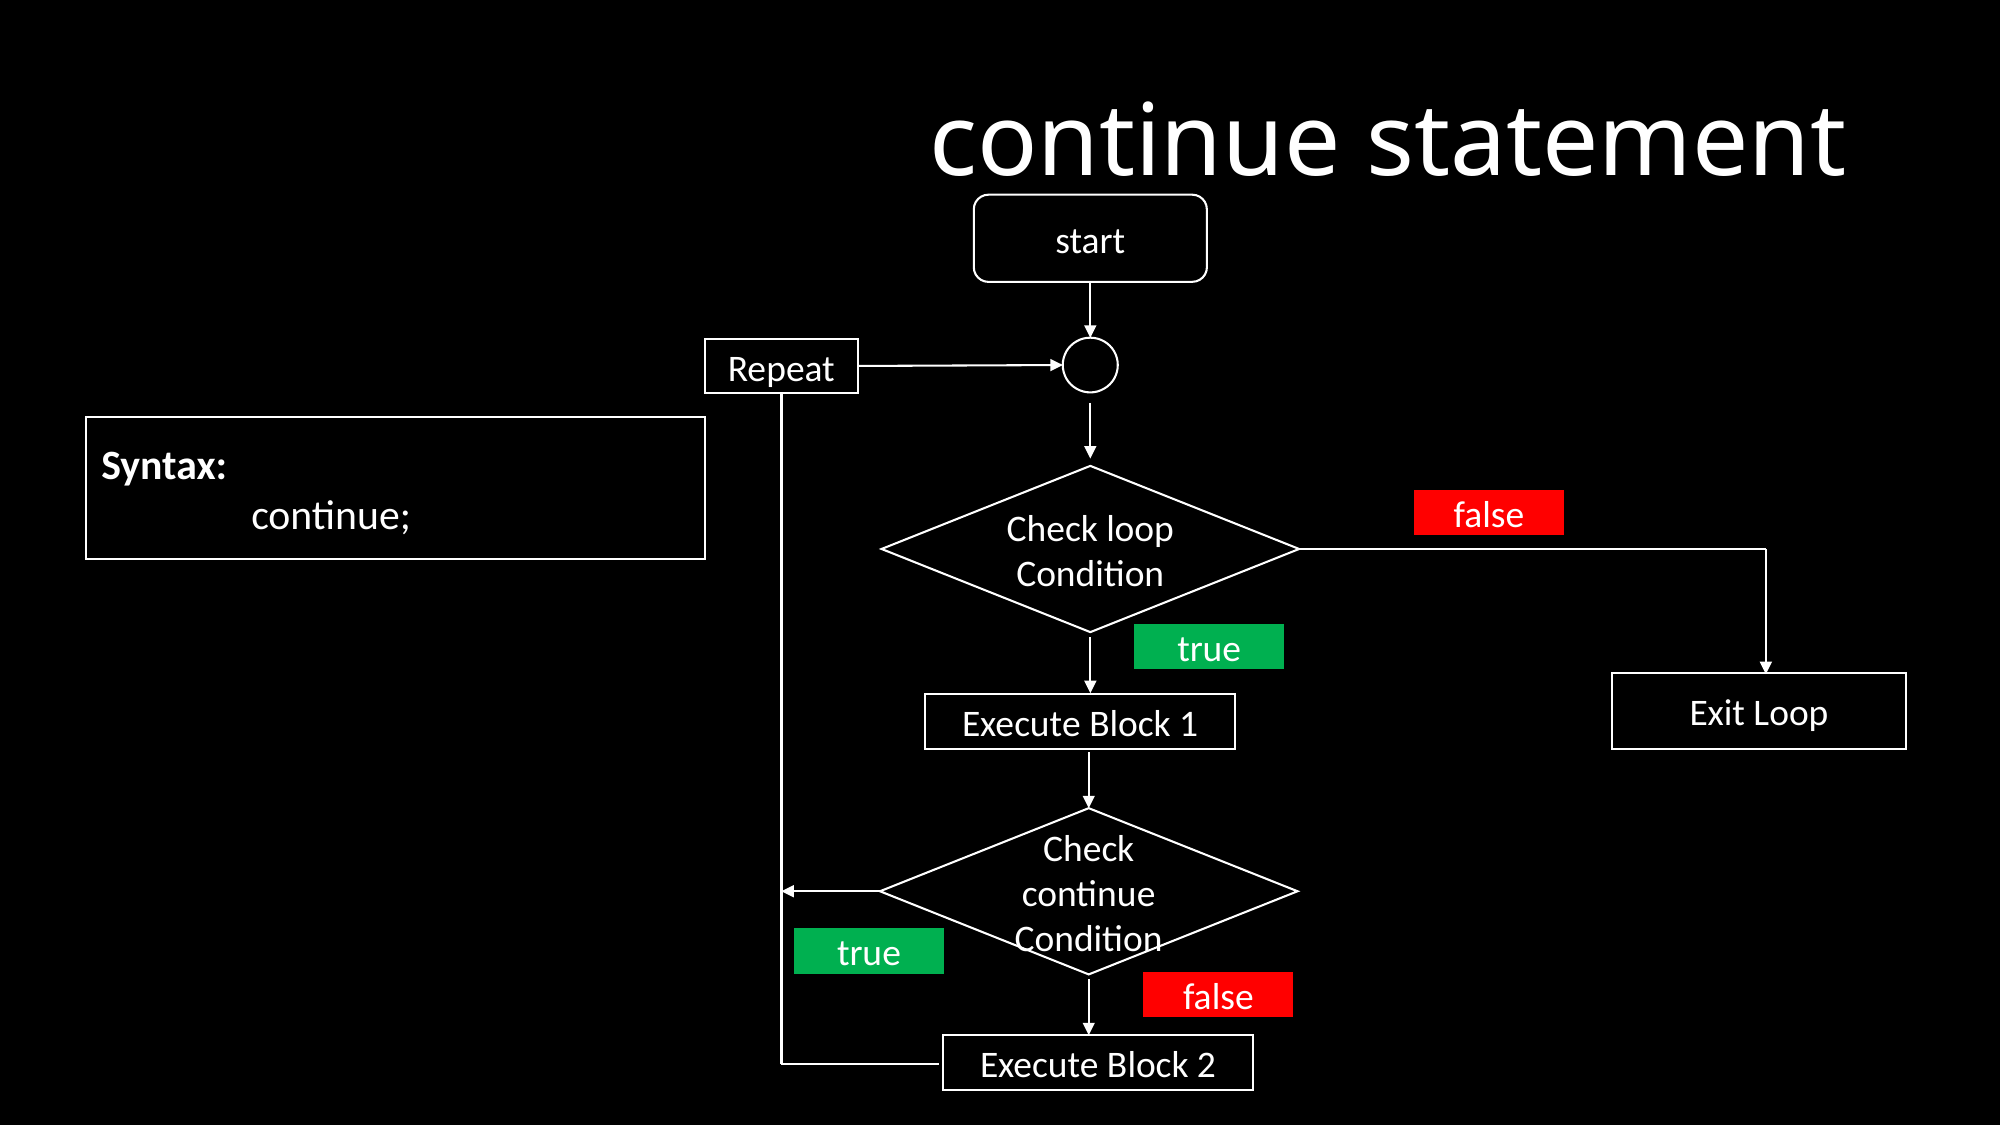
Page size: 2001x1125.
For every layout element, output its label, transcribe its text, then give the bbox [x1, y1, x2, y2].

text_box false [1143, 972, 1293, 1017]
text_box Repeat [704, 338, 859, 394]
title continue statement [137, 59, 1863, 226]
text_box Syntax: continue; [85, 416, 706, 560]
text_box [1061, 336, 1119, 394]
text_box true [1134, 624, 1284, 669]
text_box Execute Block 1 [924, 693, 1236, 750]
text_box false [1414, 490, 1564, 535]
text_box true [794, 928, 944, 974]
text_box Check continue Condition [879, 807, 1301, 976]
text_box Check loop Condition [878, 464, 1300, 634]
text_box Exit Loop [1611, 672, 1907, 750]
text_box start [972, 193, 1208, 283]
text_box Execute Block 2 [942, 1034, 1254, 1091]
